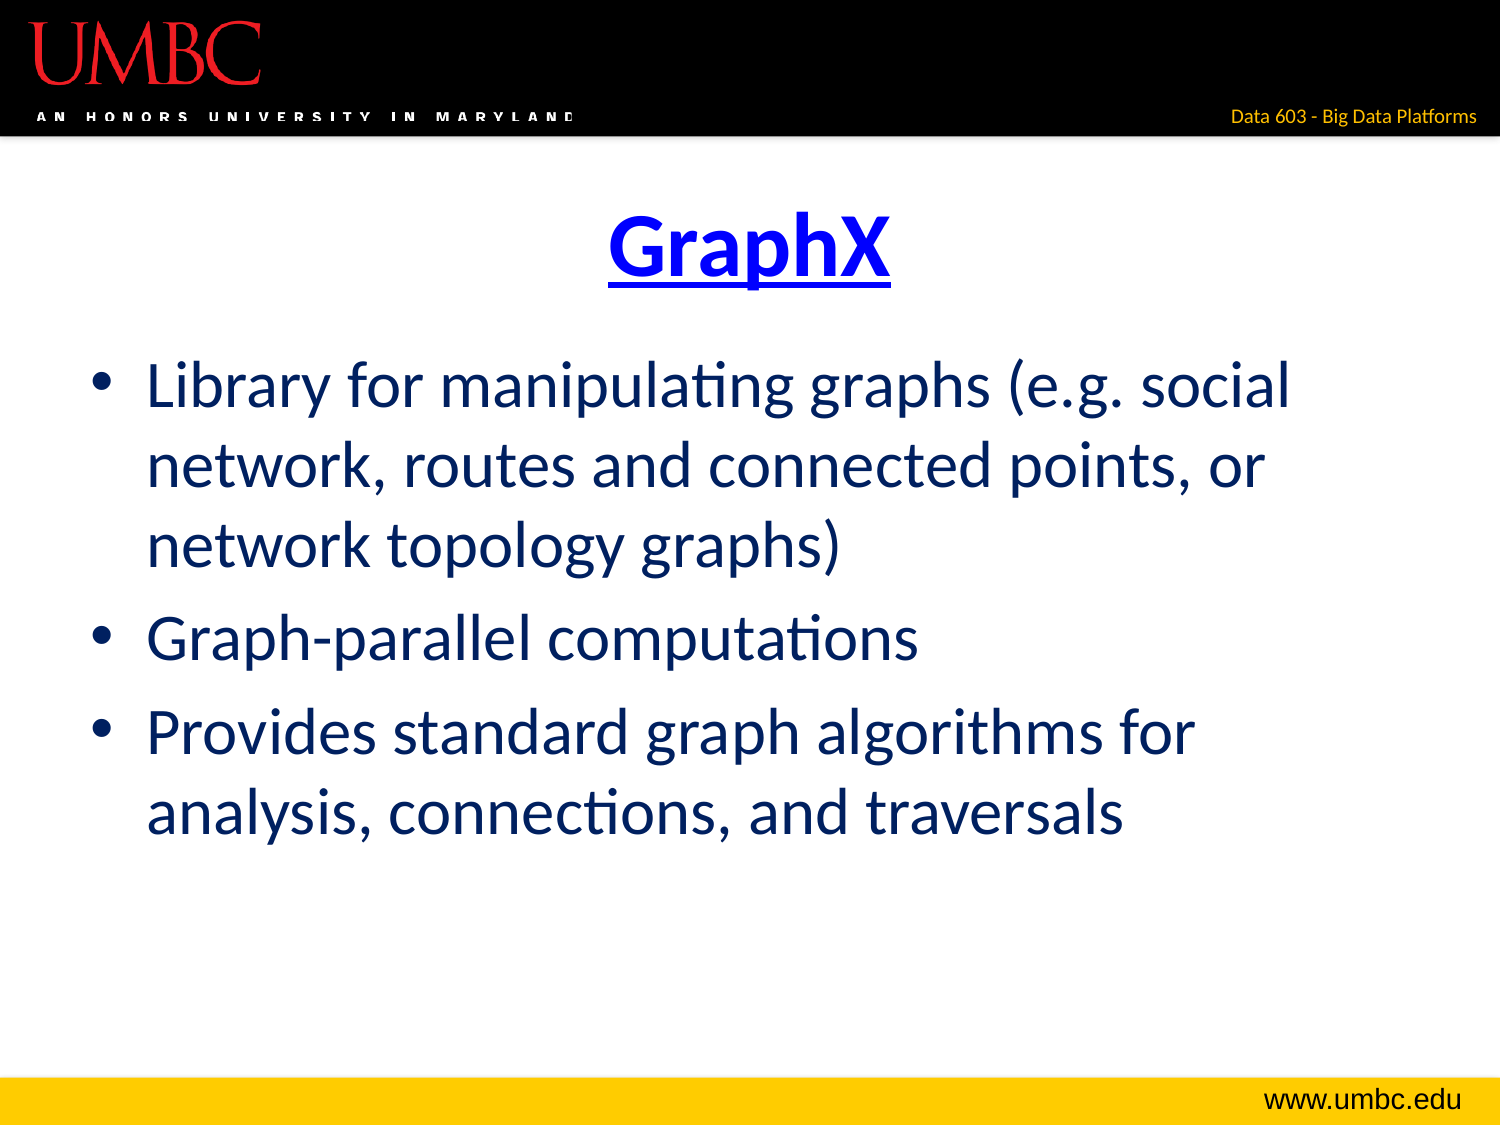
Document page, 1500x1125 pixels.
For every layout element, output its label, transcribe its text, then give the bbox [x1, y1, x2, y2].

list Library for manipulating graphs (e.g. social network, routes and connected points, or network topology graphs) Graph-parallel computations Provides standard graph algorithms for analysis, connections, and traversals [75, 333, 1425, 936]
title GraphX [75, 145, 1425, 333]
